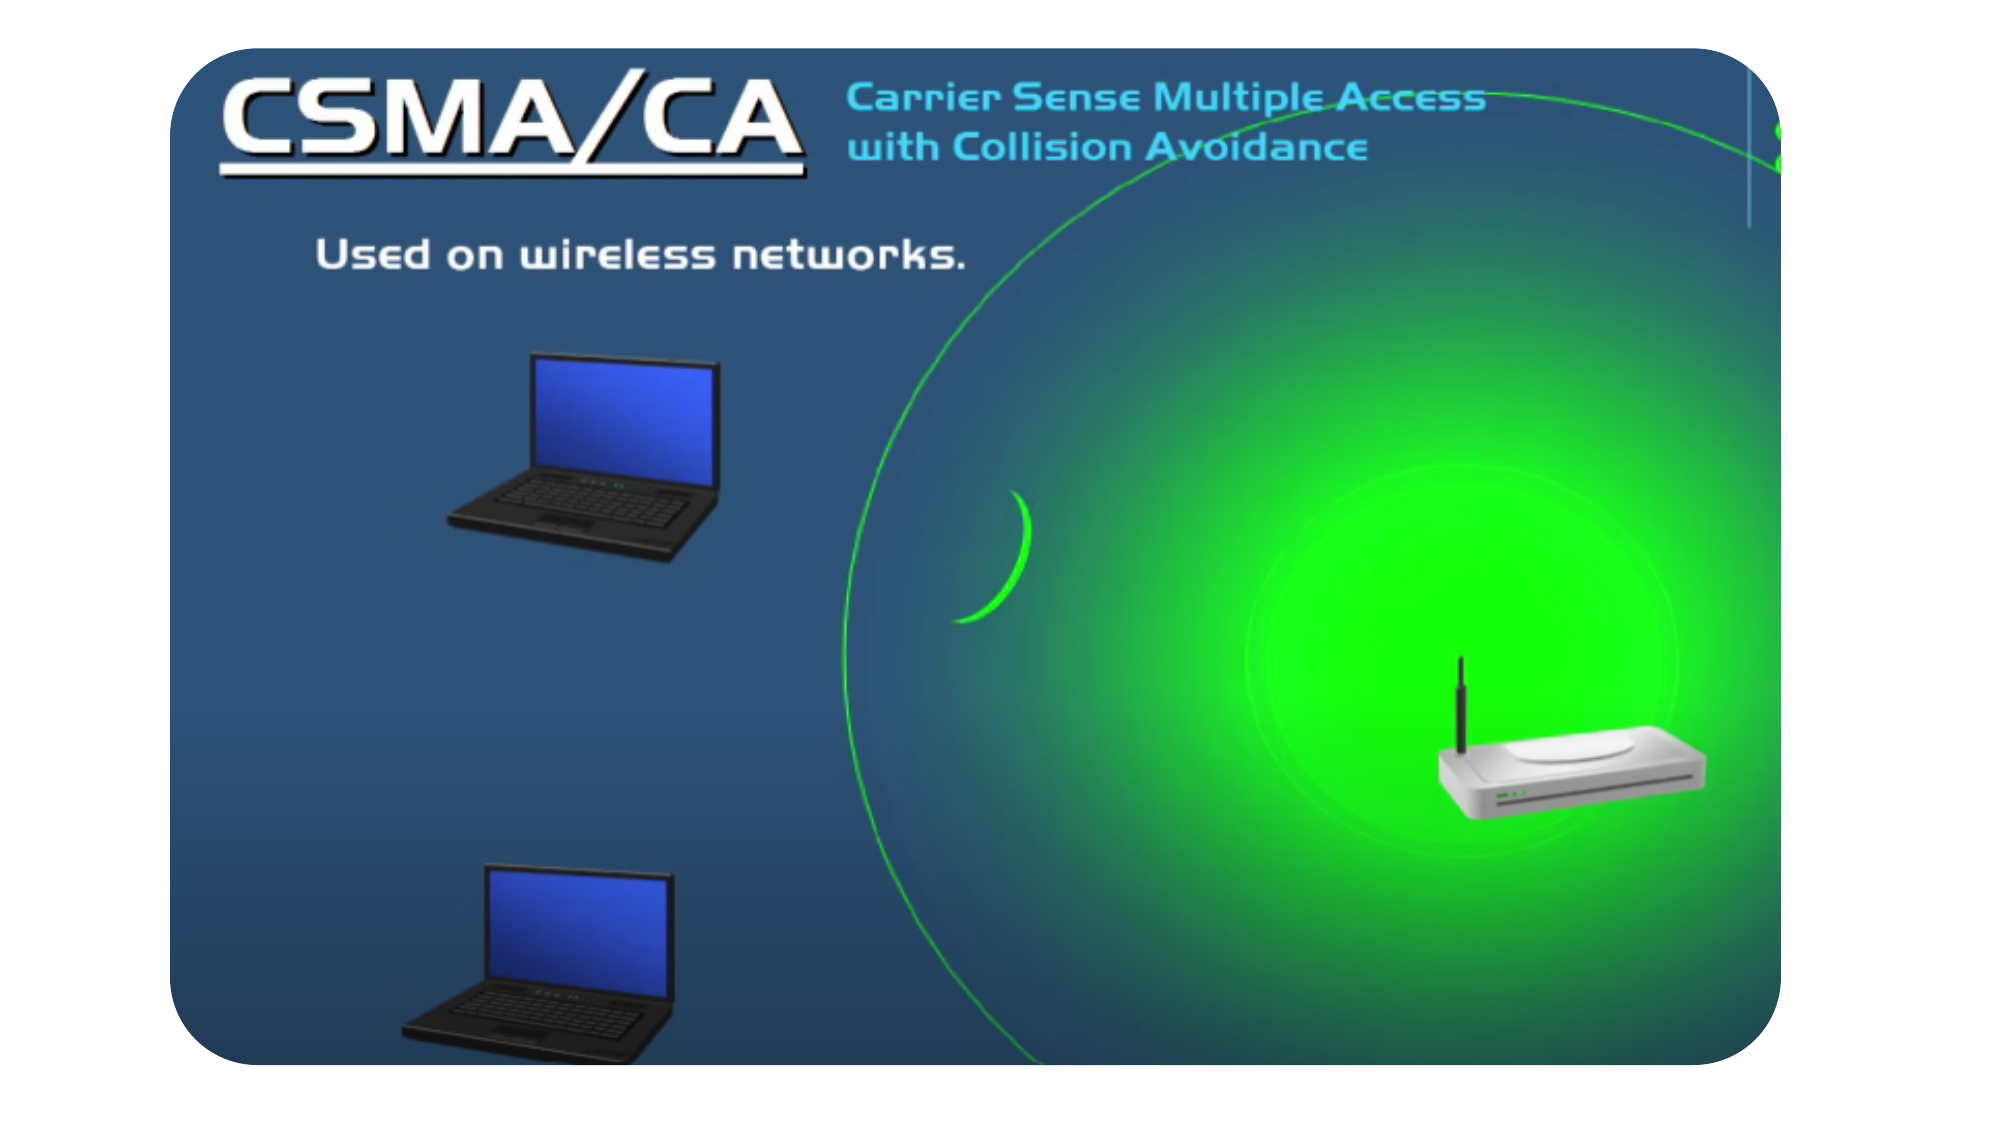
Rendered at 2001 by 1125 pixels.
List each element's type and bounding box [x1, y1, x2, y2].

picture [170, 48, 1781, 1066]
